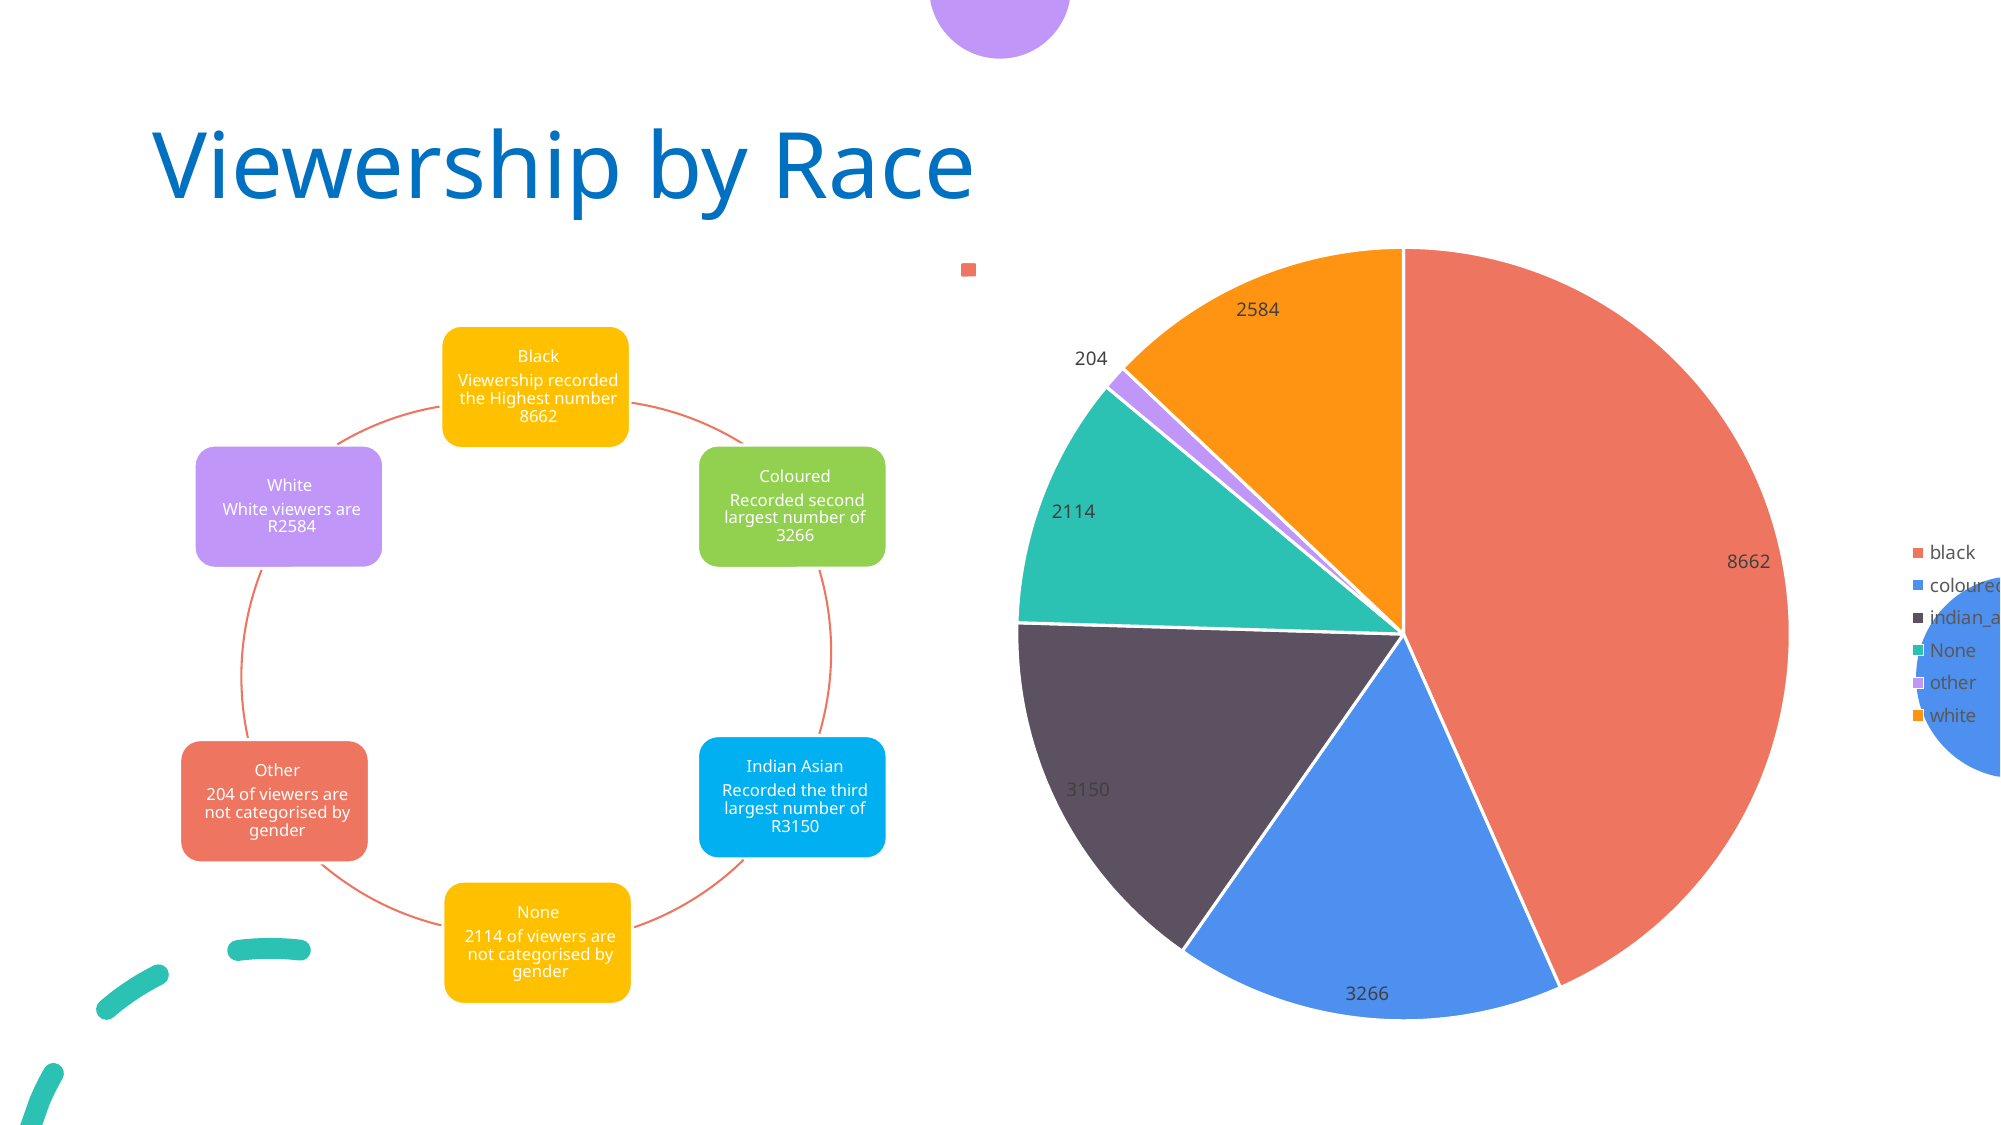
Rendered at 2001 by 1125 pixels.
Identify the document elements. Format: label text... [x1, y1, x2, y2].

chart [900, 230, 2000, 1038]
title Viewership by Race [137, 59, 1863, 278]
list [136, 298, 900, 1005]
